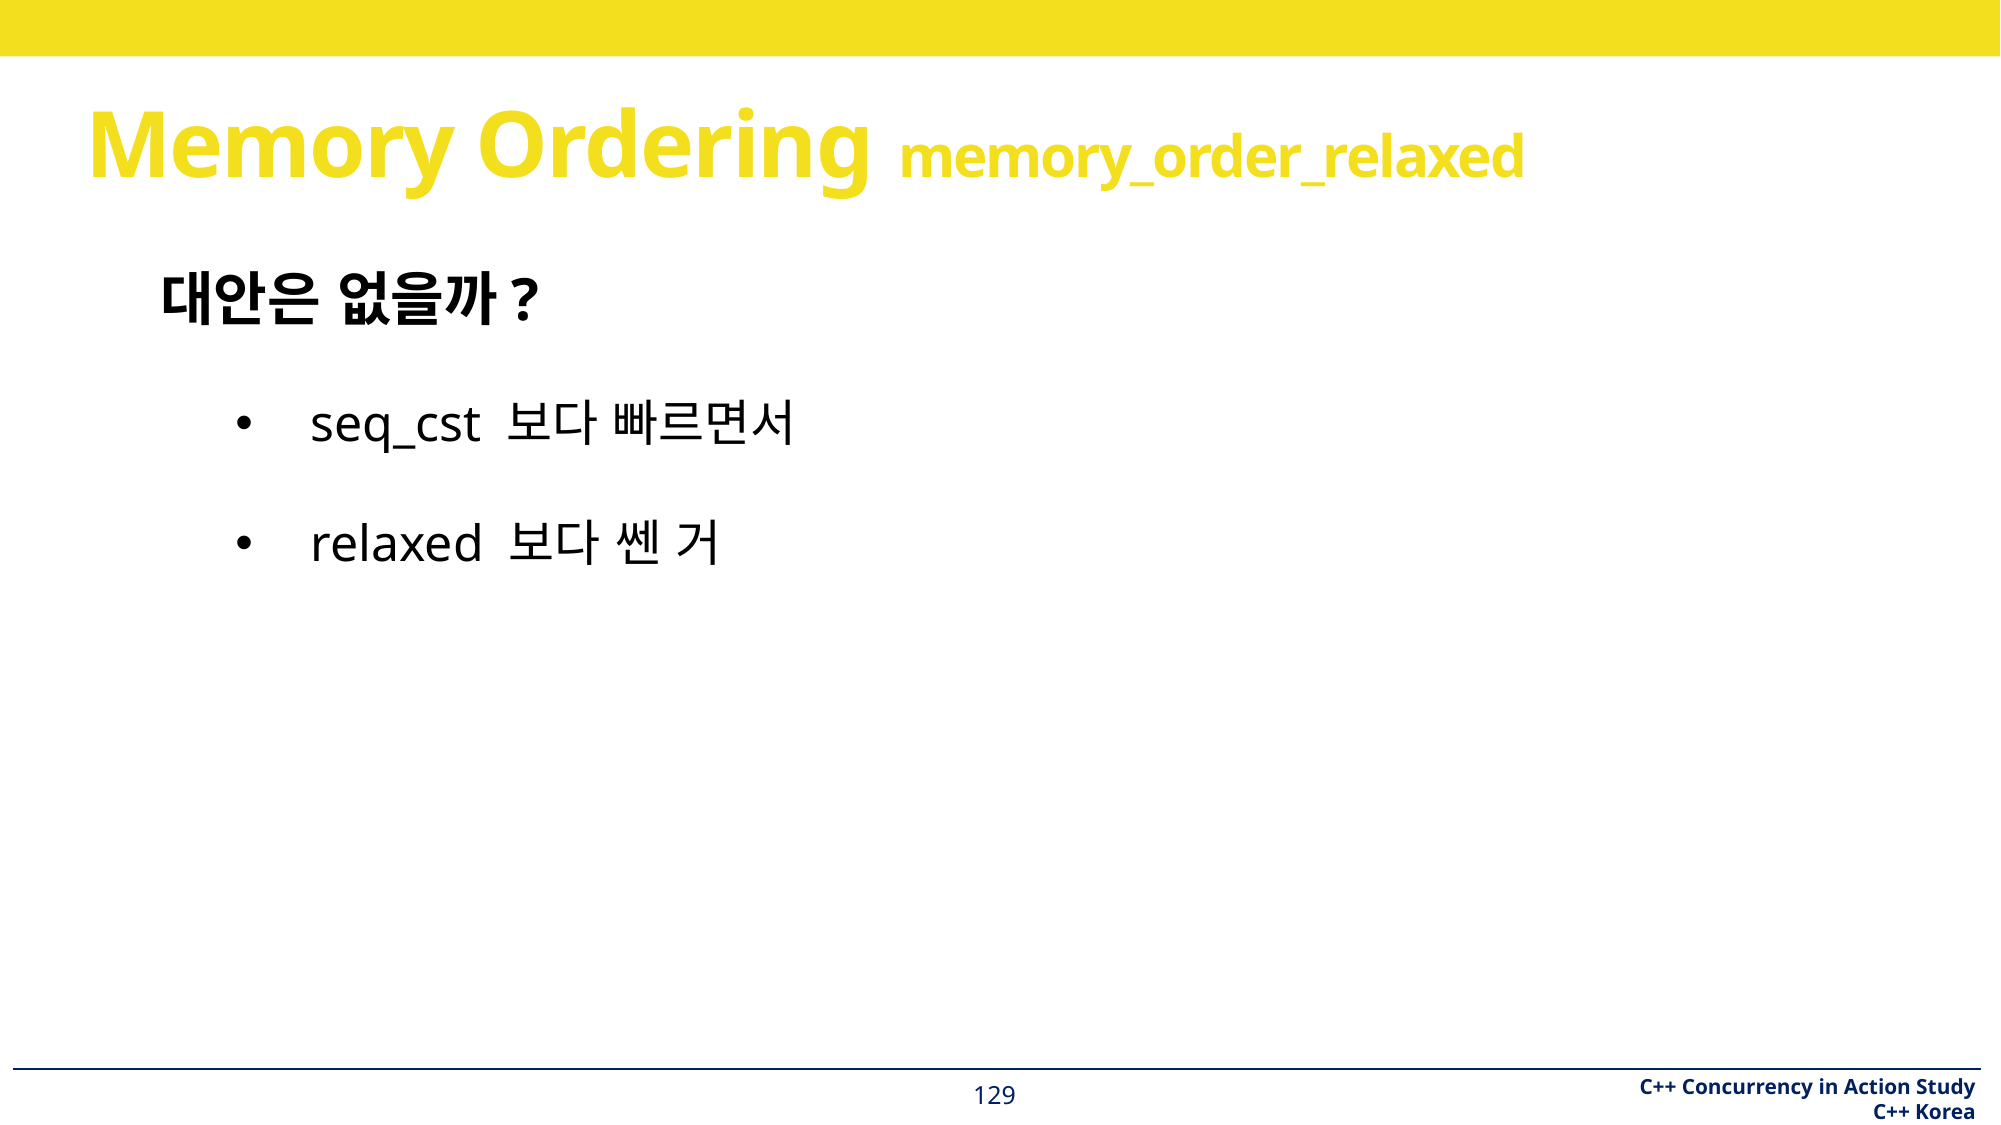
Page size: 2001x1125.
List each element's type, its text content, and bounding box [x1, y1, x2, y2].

slide_number 129 [911, 1071, 1078, 1118]
text_box 대안은 없을까? seq_cst 보다 빠르면서 relaxed 보다 쎈 거 [160, 261, 797, 632]
title Memory Ordering memory_order_relaxed [85, 98, 1915, 198]
